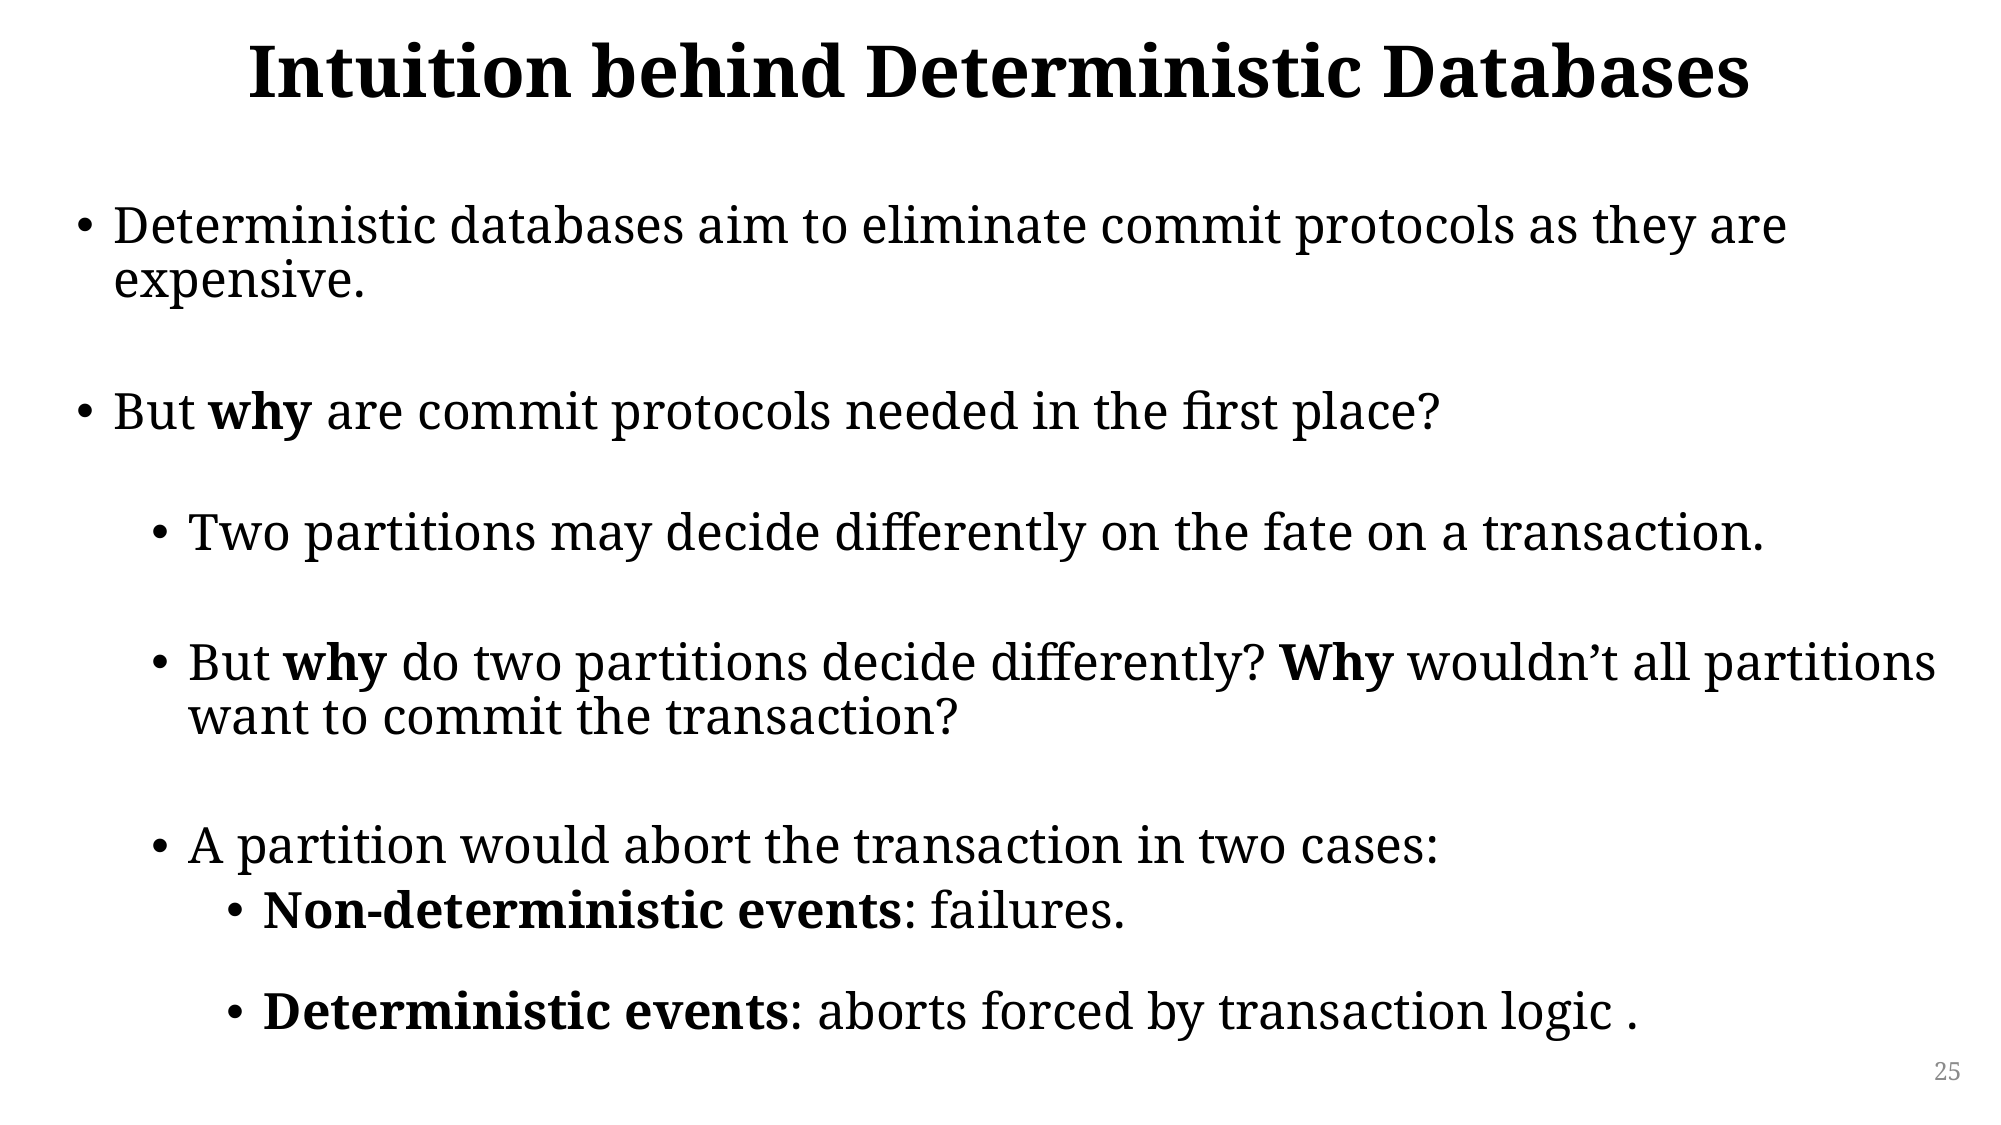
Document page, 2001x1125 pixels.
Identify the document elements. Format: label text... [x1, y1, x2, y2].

list Deterministic databases aim to eliminate commit protocols as they are expensive. But why are commit protocols needed in the first place? Two partitions may decide differently on the fate on a transaction. But why do two partitions decide differently? Why wouldn’t all partitions want to commit the transaction? A partition would abort the transaction in two cases: Non-deterministic events: failures. Deterministic events: aborts forced by transaction logic . [61, 193, 2000, 1103]
title Intuition behind Deterministic Databases [137, 0, 1863, 149]
